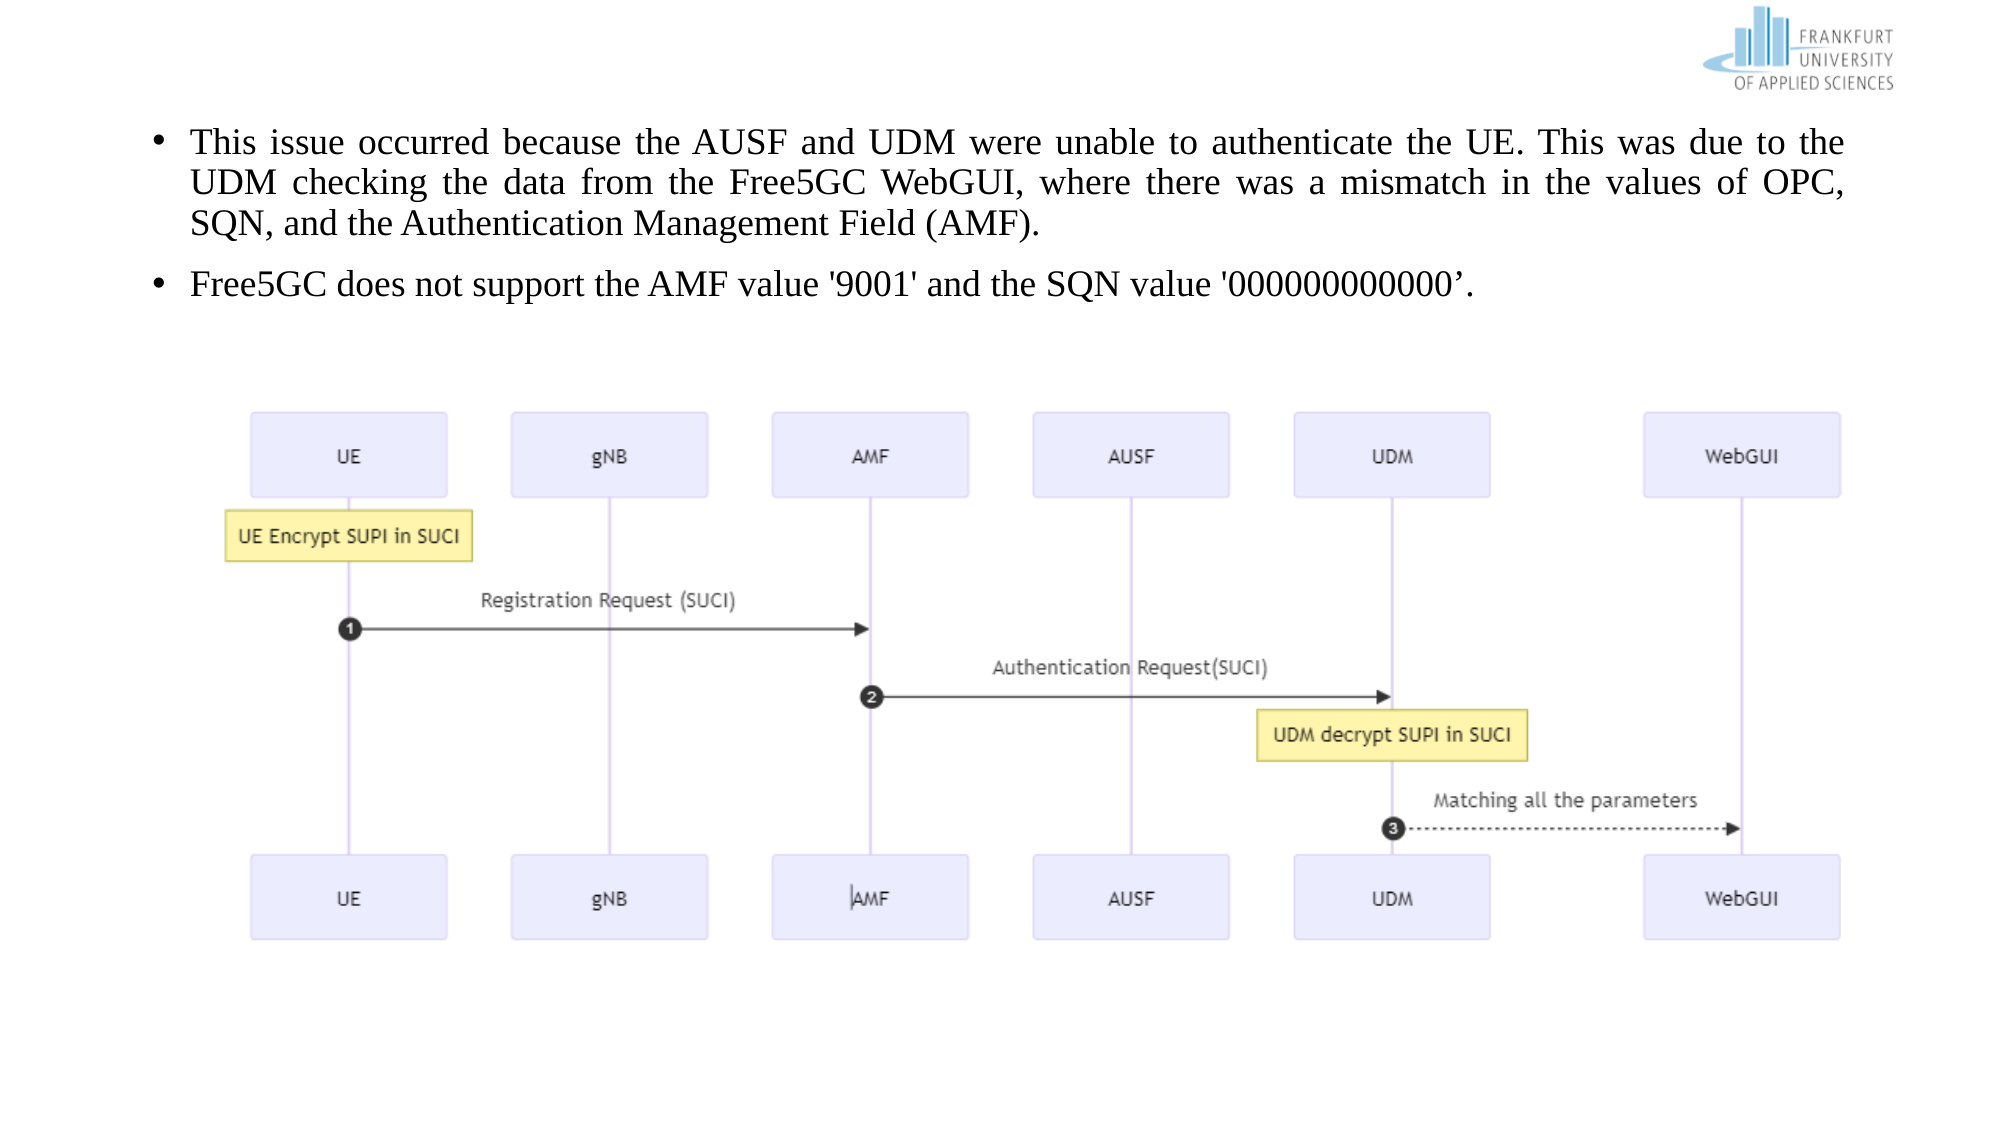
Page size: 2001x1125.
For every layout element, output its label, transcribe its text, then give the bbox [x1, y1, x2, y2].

list This issue occurred because the AUSF and UDM were unable to authenticate the UE. This was due to the UDM checking the data from the Free5GC WebGUI, where there was a mismatch in the values of OPC, SQN, and the Authentication Management Field (AMF). Free5GC does not support the AMF value '9001' and the SQN value '000000000000’. [137, 114, 1863, 1082]
picture [205, 397, 1863, 957]
picture [1701, 3, 1894, 92]
